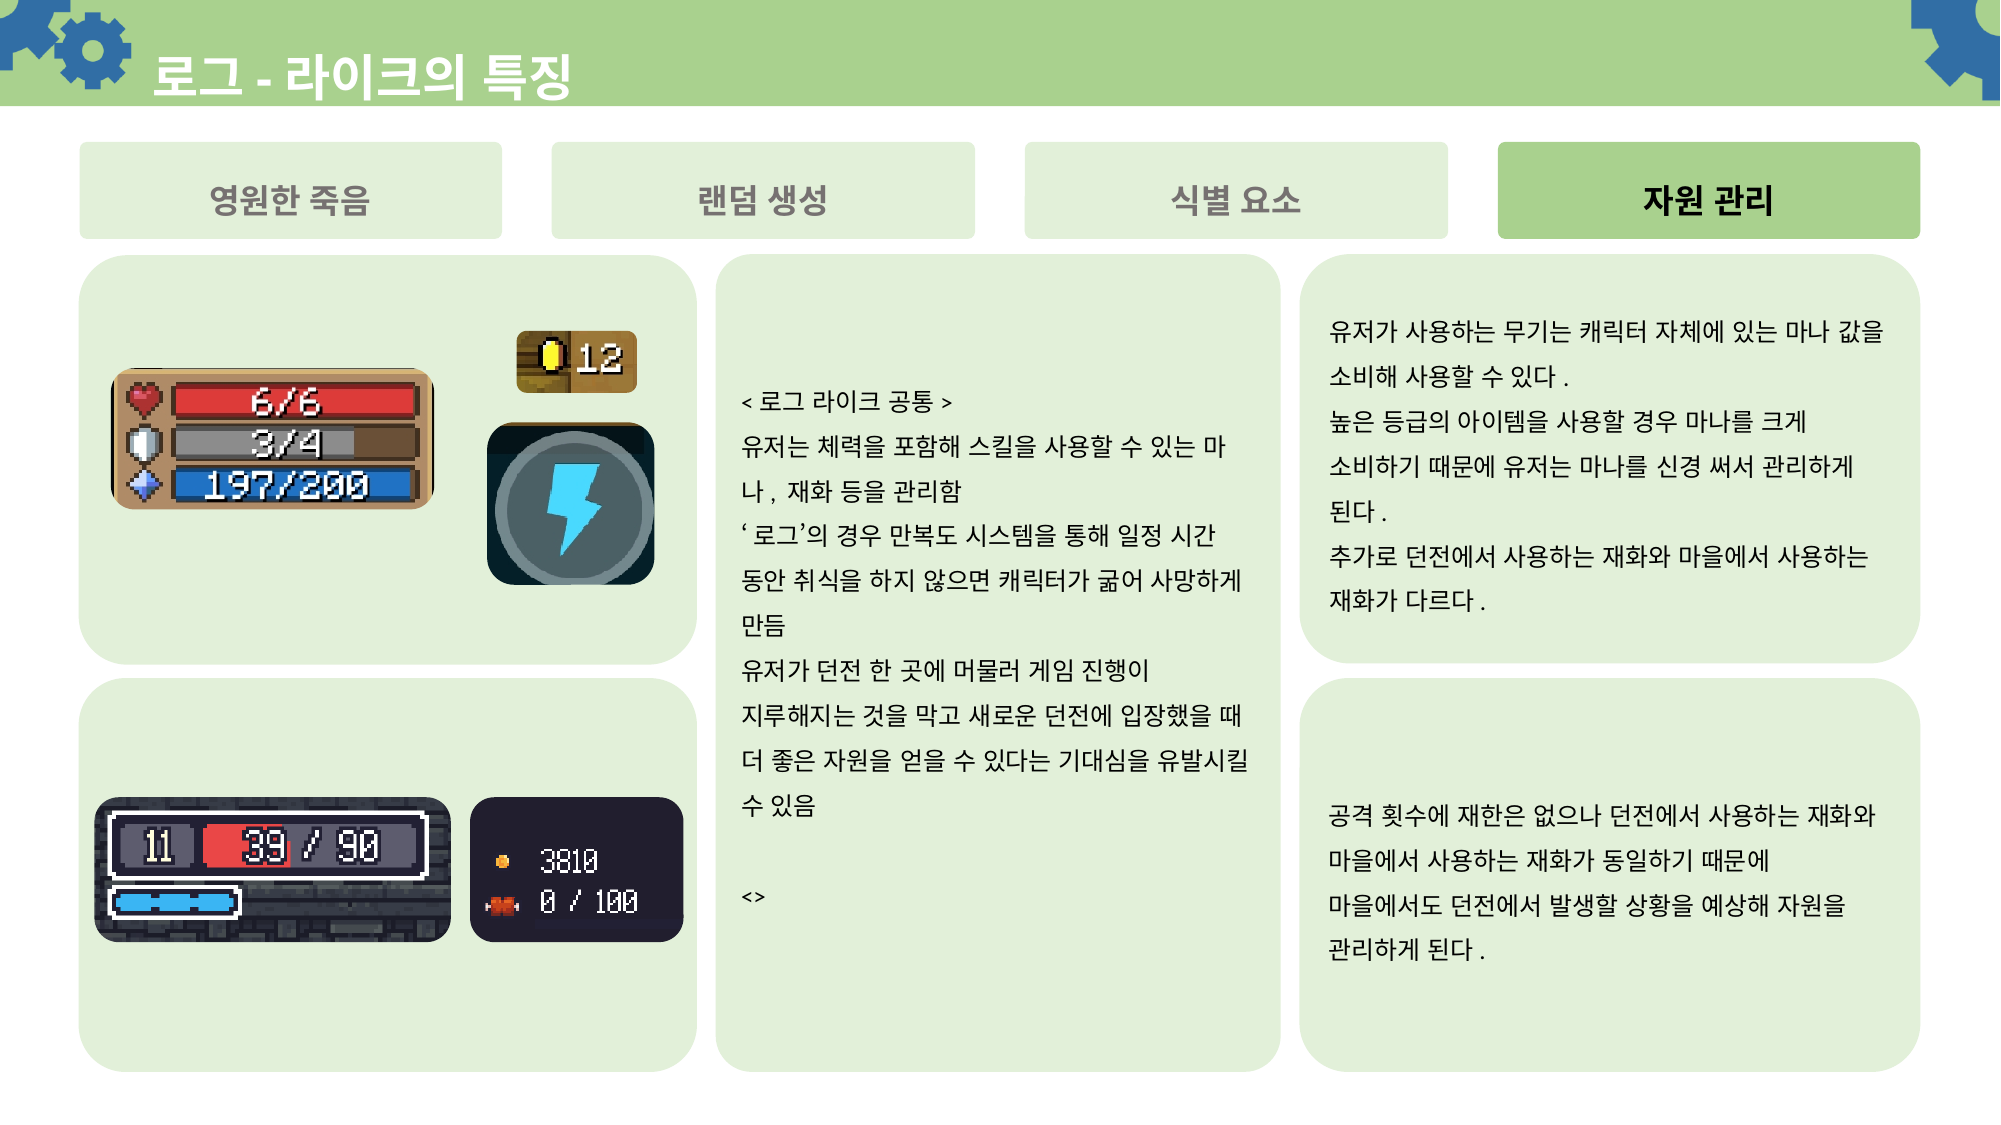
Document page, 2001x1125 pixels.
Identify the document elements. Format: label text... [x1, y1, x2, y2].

title 로그-라이크의 특징 [137, 22, 1863, 101]
picture [470, 797, 684, 943]
text_box 랜덤 생성 [551, 141, 976, 240]
text_box [77, 677, 698, 1074]
text_box 식별 요소 [1024, 141, 1449, 240]
picture [516, 330, 638, 393]
picture [487, 422, 655, 585]
text_box 자원 관리 [1497, 141, 1922, 240]
text_box 영원한 죽음 [78, 141, 503, 240]
picture [110, 368, 435, 510]
text_box 유저가 사용하는 무기는 캐릭터 자체에 있는 마나 값을 소비해 사용할 수 있다. 높은 등급의 아이템을 사용할 경우 마나를 크게 소비하기 때문에 유저는 마나를 신경 써서 관리하게 된다. 추가로 던전에서 사용하는 재화와 마을에서 사용하는 재화가 다르다. [1298, 253, 1922, 665]
text_box 공격 횟수에 재한은 없으나 던전에서 사용하는 재화와 마을에서 사용하는 재화가 동일하기 때문에 마을에서도 던전에서 발생할 상황을 예상해 자원을 관리하게 된다. [1298, 677, 1922, 1074]
text_box <로그 라이크 공통> 유저는 체력을 포함해 스킬을 사용할 수 있는 마나, 재화 등을 관리함 ‘로그’의 경우 만복도 시스템을 통해 일정 시간 동안 취식을 하지 않으면 캐릭터가 굶어 사망하게 만듬 유저가 던전 한 곳에 머물러 게임 진행이 지루해지는 것을 막고 새로운 던전에 입장했을 때 더 좋은 자원을 얻을 수 있다는 기대심을 유발시킬 수 있음 <> [714, 253, 1282, 1073]
text_box [77, 254, 698, 666]
picture [94, 797, 451, 943]
